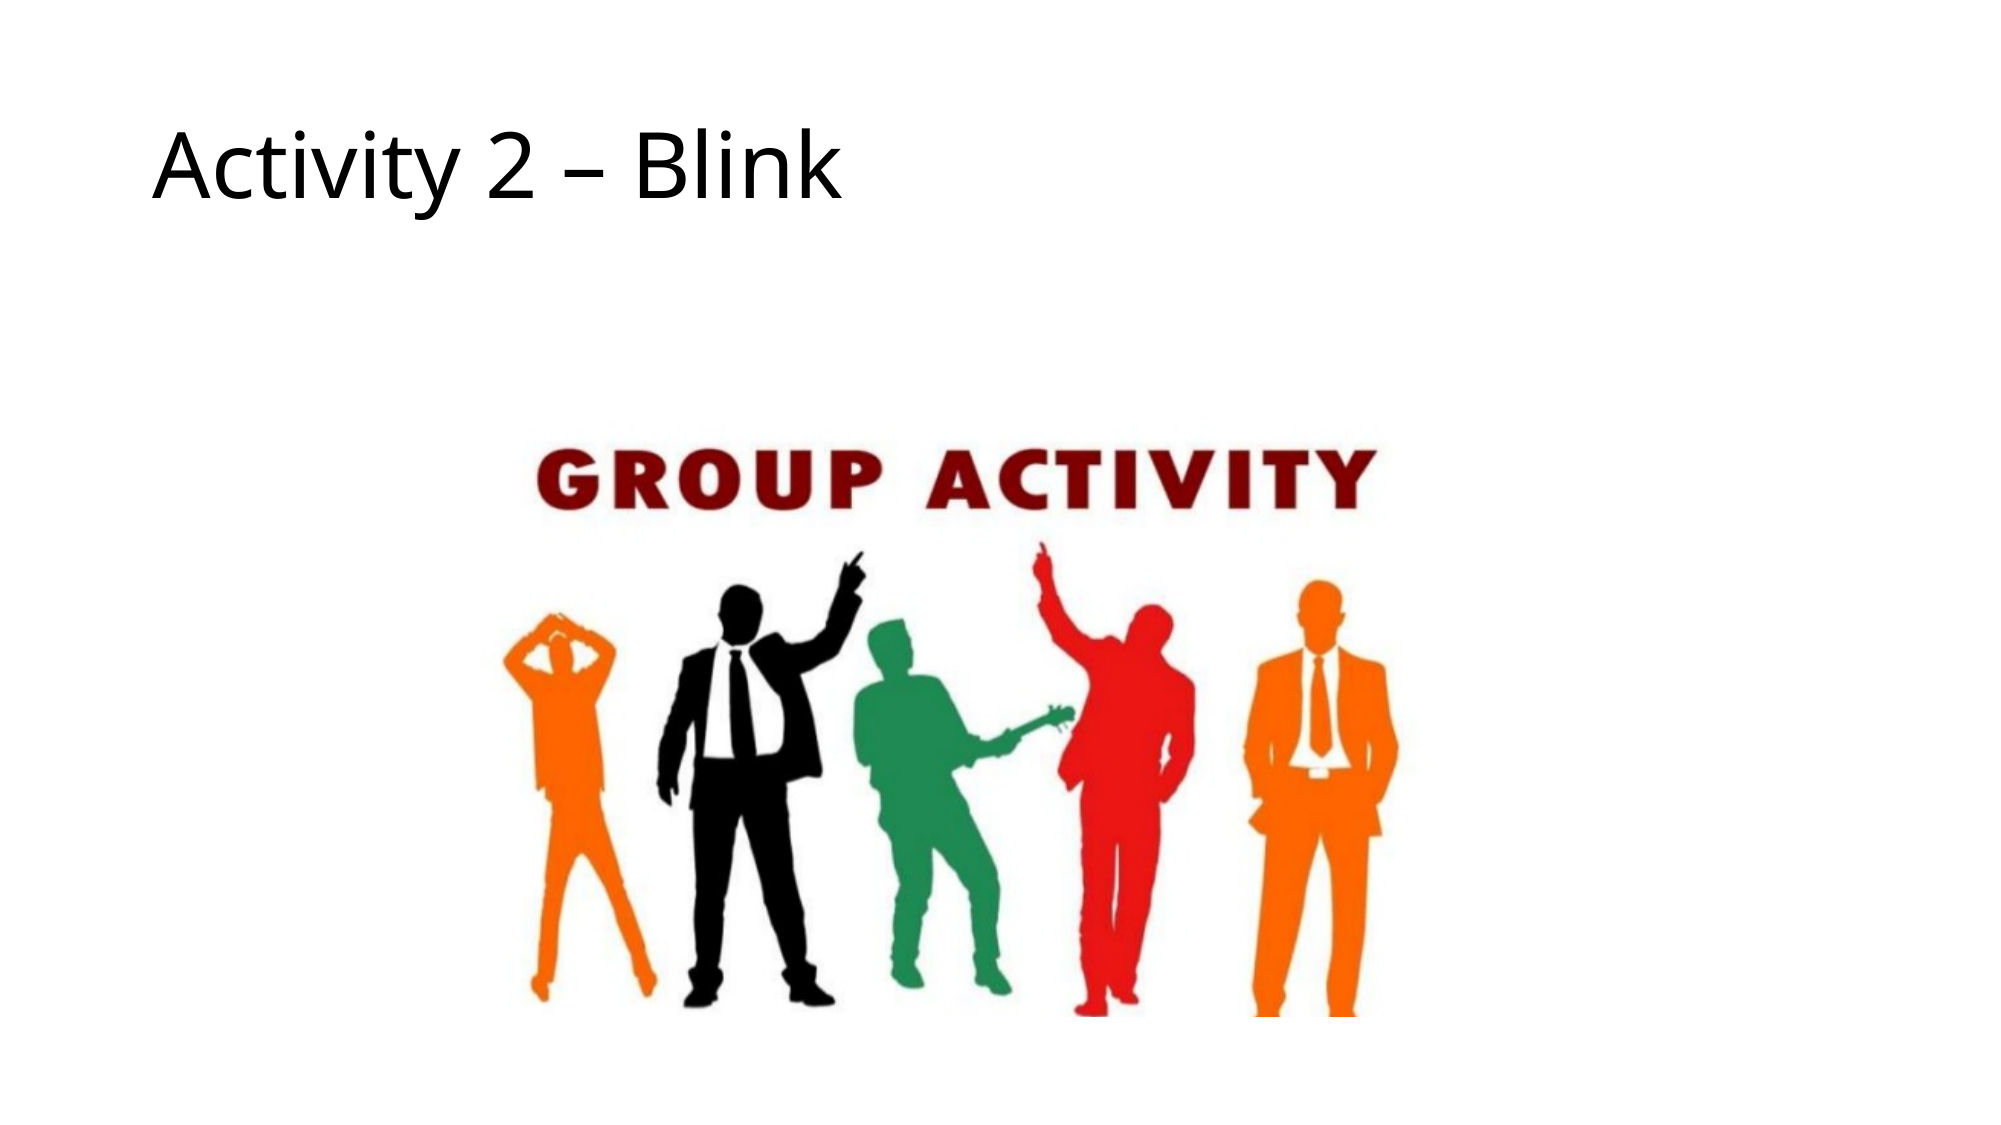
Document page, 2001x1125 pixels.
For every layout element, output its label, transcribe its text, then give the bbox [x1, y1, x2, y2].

title Activity 2 – Blink [137, 59, 1863, 278]
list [481, 422, 1455, 1017]
